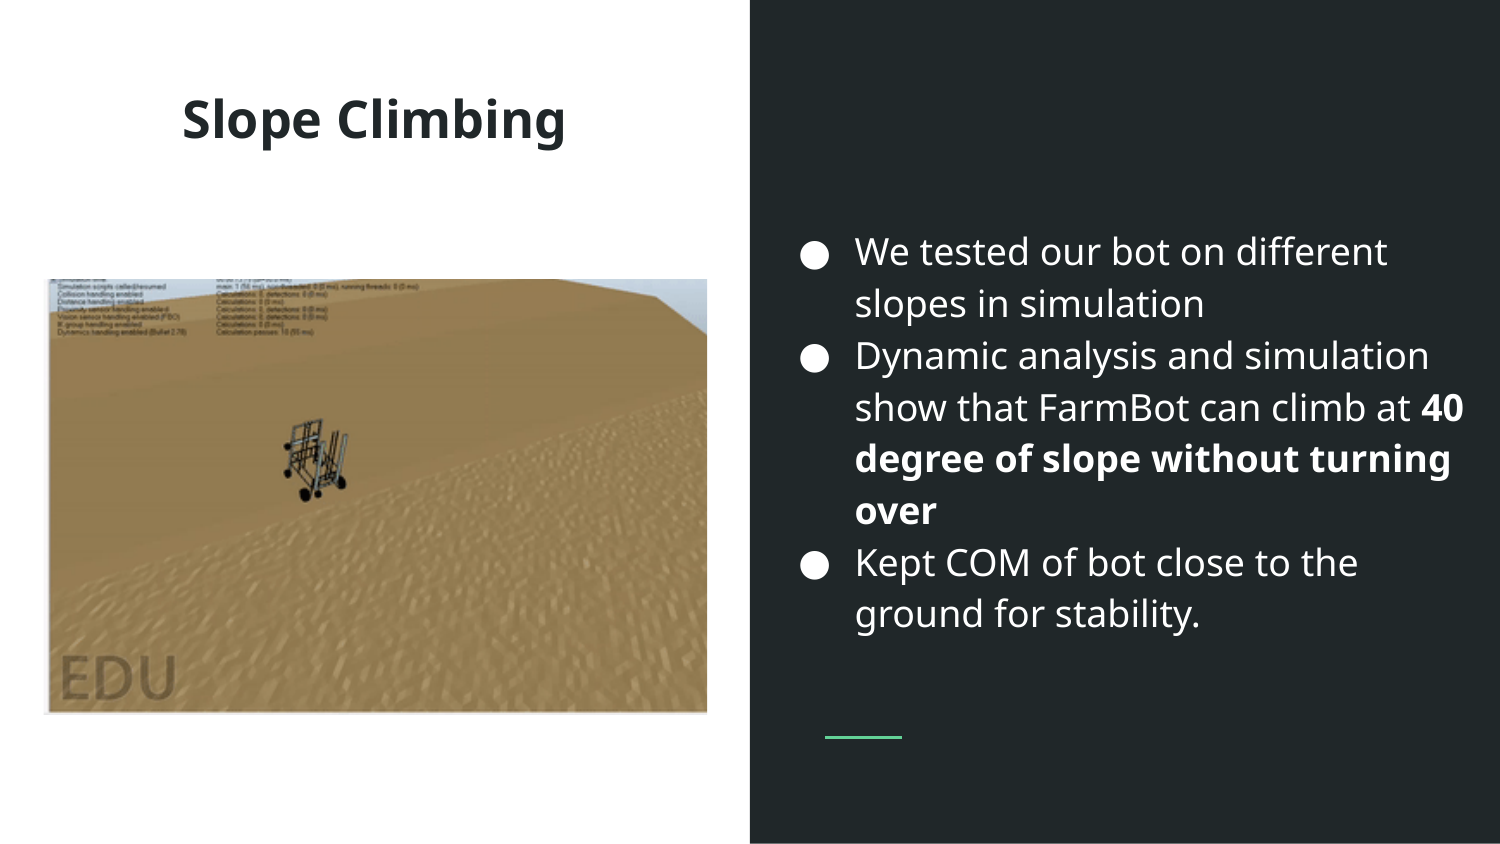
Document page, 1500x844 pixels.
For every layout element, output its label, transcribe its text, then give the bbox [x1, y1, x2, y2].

picture [43, 278, 708, 715]
title Slope Climbing [43, 80, 708, 165]
list We tested our bot on different slopes in simulation Dynamic analysis and simulation show that FarmBot can climb at 40 degree of slope without turning over Kept COM of bot close to the ground for stability. [764, 13, 1491, 844]
